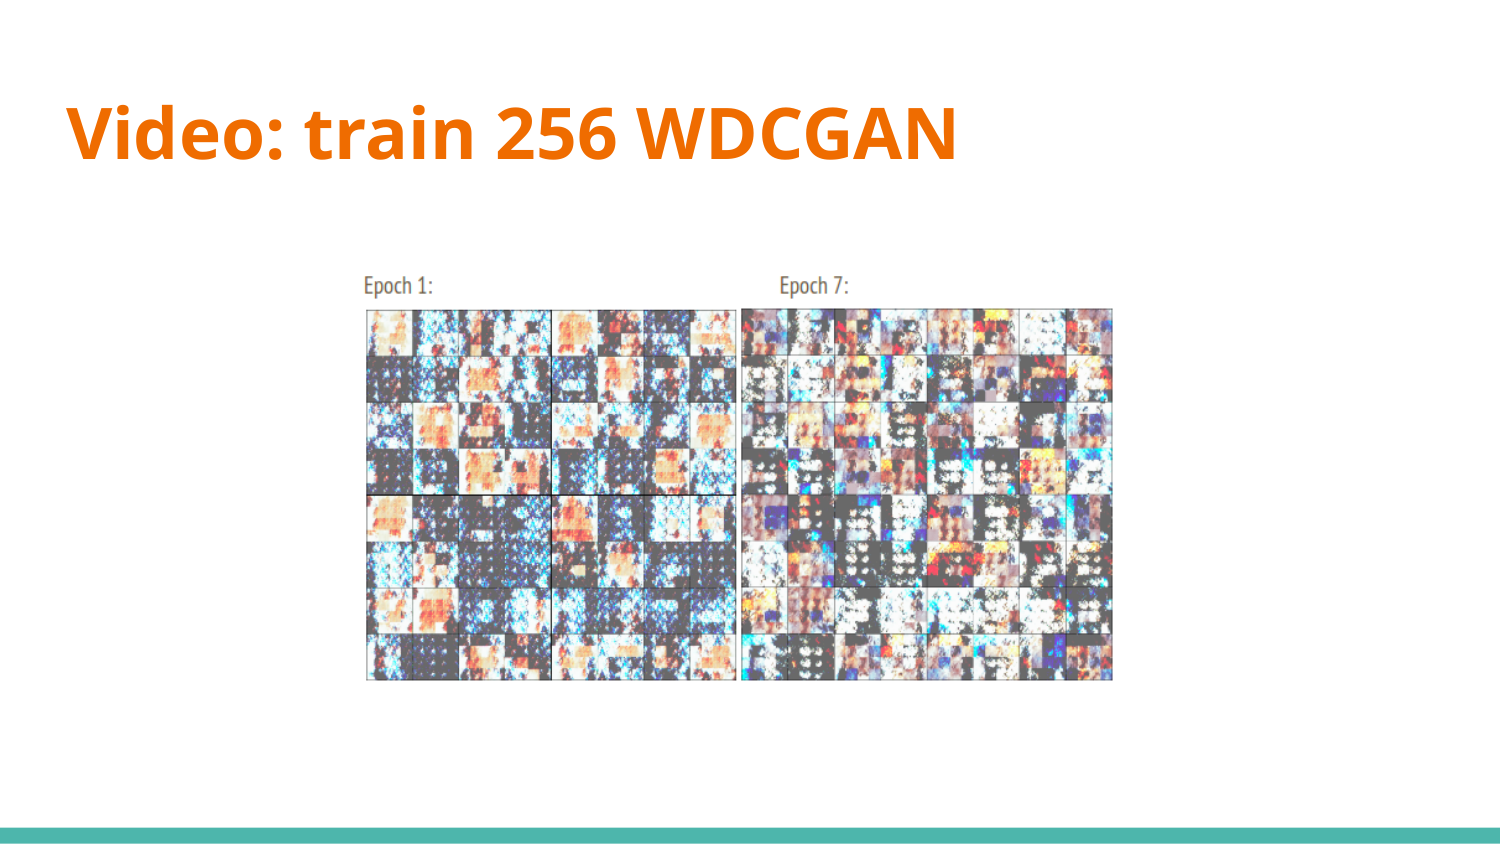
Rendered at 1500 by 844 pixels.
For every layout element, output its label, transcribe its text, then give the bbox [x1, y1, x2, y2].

title Video: train 256 WDCGAN [51, 72, 1449, 189]
picture [354, 264, 1130, 693]
